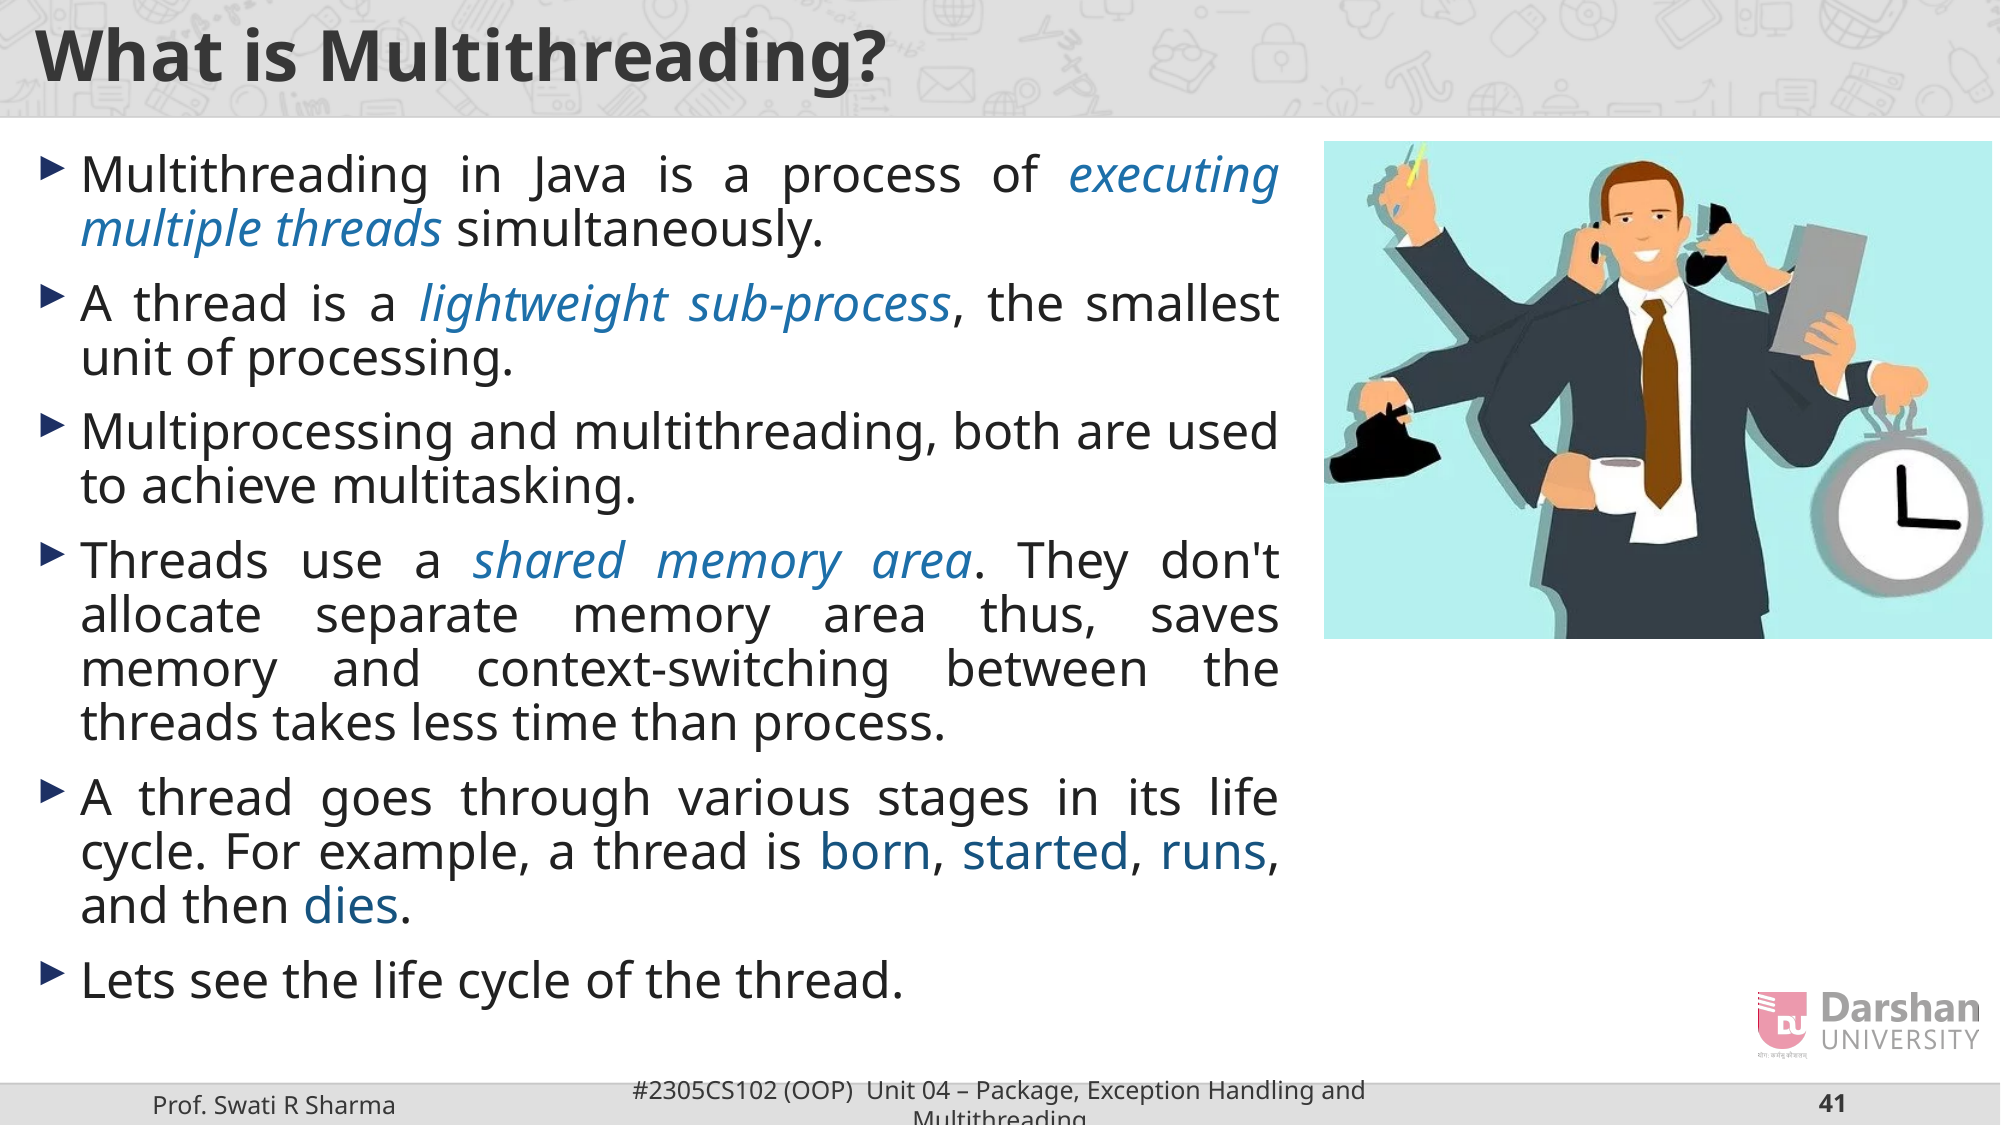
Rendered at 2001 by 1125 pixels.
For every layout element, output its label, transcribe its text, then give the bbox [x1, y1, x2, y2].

title Thank You [1758, 992, 1979, 1059]
picture [1324, 141, 1993, 639]
list Multithreading in Java is a process of executing multiple threads simultaneously. A thread is a lightweight sub-process, the smallest unit of processing. Multiprocessing and multithreading, both are used to achieve multitasking. Threads use a shared memory area. They don't allocate separate memory area thus, saves memory and context-switching between the threads takes less time than process. A thread goes through various stages in its life cycle. For example, a thread is born, started, runs, and then dies. Lets see the life cycle of the thread. [21, 141, 1297, 1059]
title What is Multithreading? [0, 0, 2000, 117]
